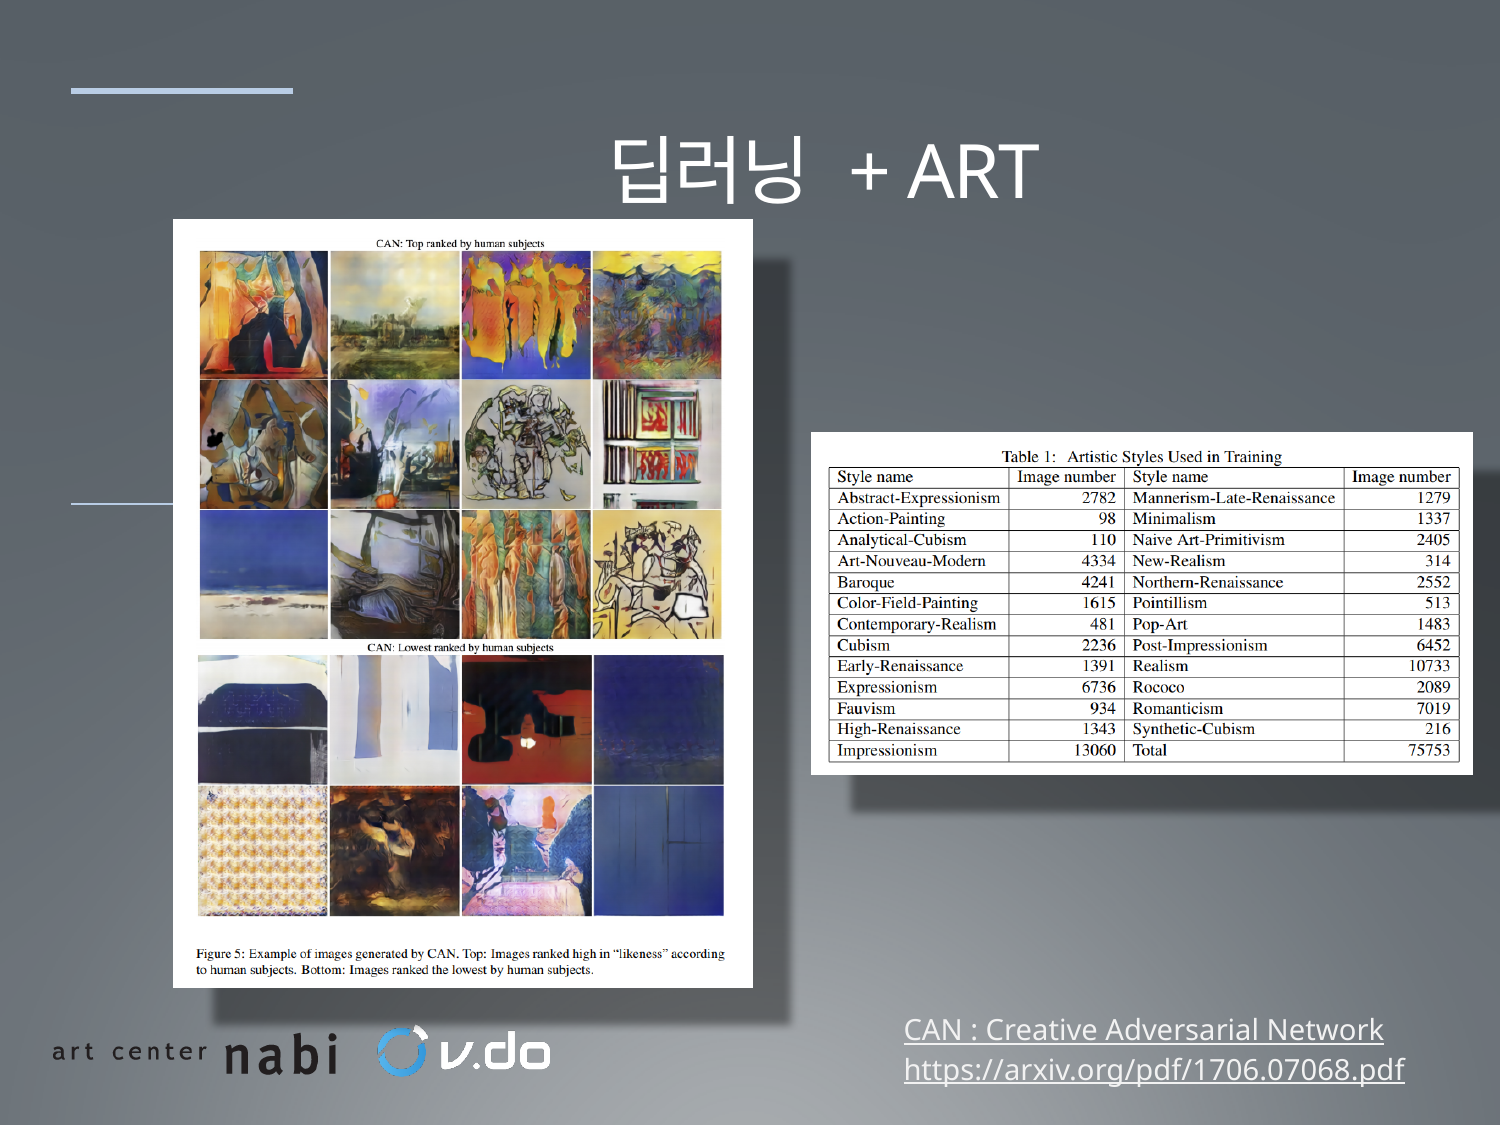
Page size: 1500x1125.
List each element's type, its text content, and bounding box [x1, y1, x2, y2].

text_box CAN : Creative Adversarial Network https://arxiv.org/pdf/1706.07068.pdf [888, 1003, 1420, 1125]
picture [0, 0, 1500, 1125]
text_box 딥러닝 + ART [289, 30, 1359, 457]
